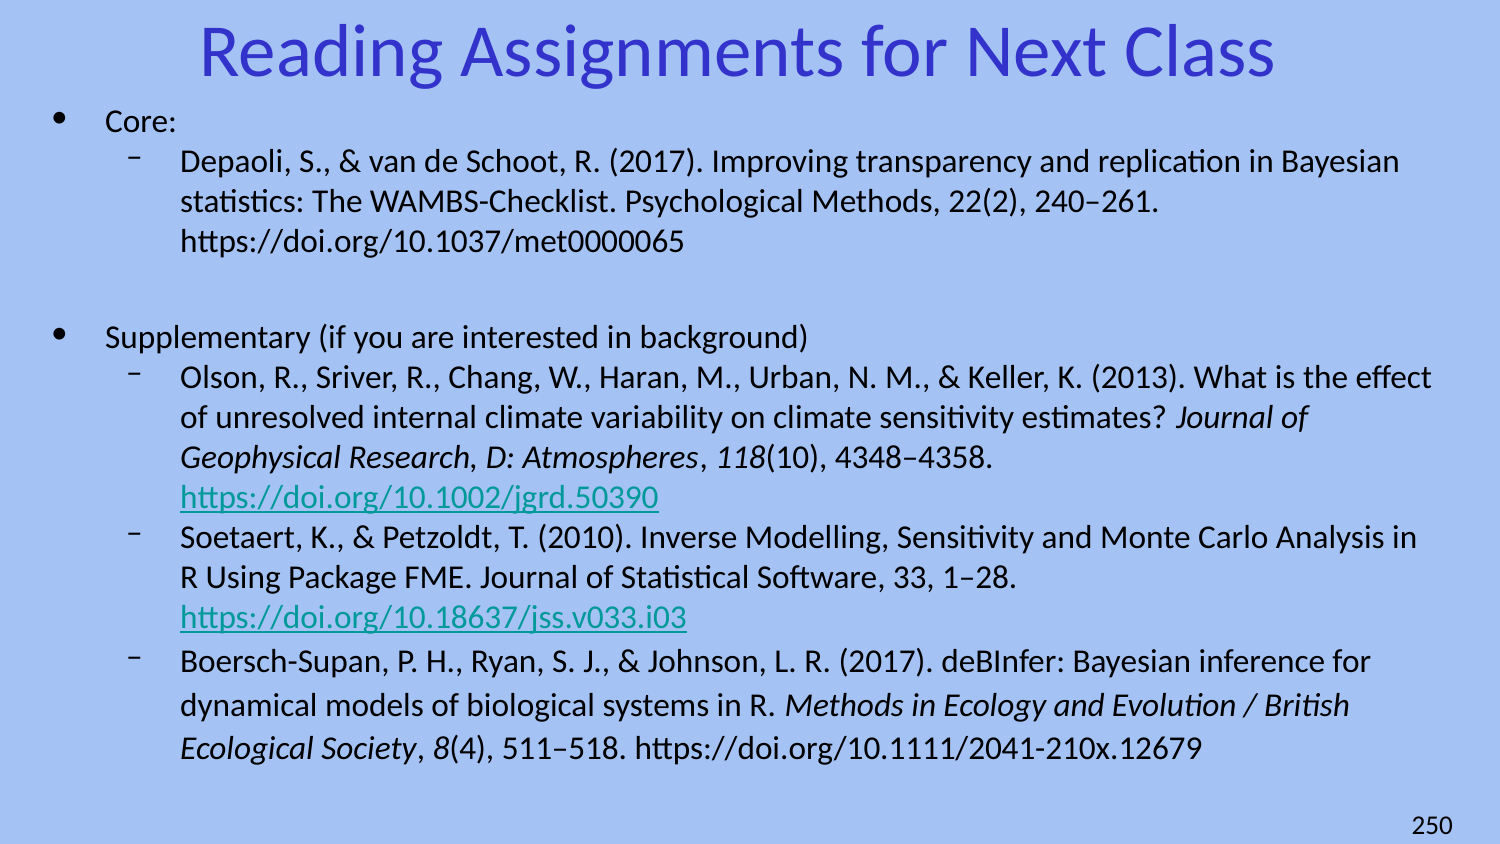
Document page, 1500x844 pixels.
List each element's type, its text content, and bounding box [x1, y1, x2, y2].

title Reading Assignments for Next Class [112, 0, 1388, 93]
list Core: Depaoli, S., & van de Schoot, R. (2017). Improving transparency and replication in Bayesian statistics: The WAMBS-Checklist. Psychological Methods, 22(2), 240–261. https://doi.org/10.1037/met0000065 Supplementary (if you are interested in background) Olson, R., Sriver, R., Chang, W., Haran, M., Urban, N. M., & Keller, K. (2013). What is the effect of unresolved internal climate variability on climate sensitivity estimates? Journal of Geophysical Research, D: Atmospheres, 118(10), 4348–4358. https://doi.org/10.1002/jgrd.50390 Soetaert, K., & Petzoldt, T. (2010). Inverse Modelling, Sensitivity and Monte Carlo Analysis in R Using Package FME. Journal of Statistical Software, 33, 1–28. https://doi.org/10.18637/jss.v033.i03 Boersch-Supan, P. H., Ryan, S. J., & Johnson, L. R. (2017). deBInfer: Bayesian inference for dynamical models of biological systems in R. Methods in Ecology and Evolution / British Ecological Society, 8(4), 511–518. https://doi.org/10.1111/2041-210x.12679 [24, 93, 1449, 750]
slide_number ‹#› [1372, 802, 1492, 827]
